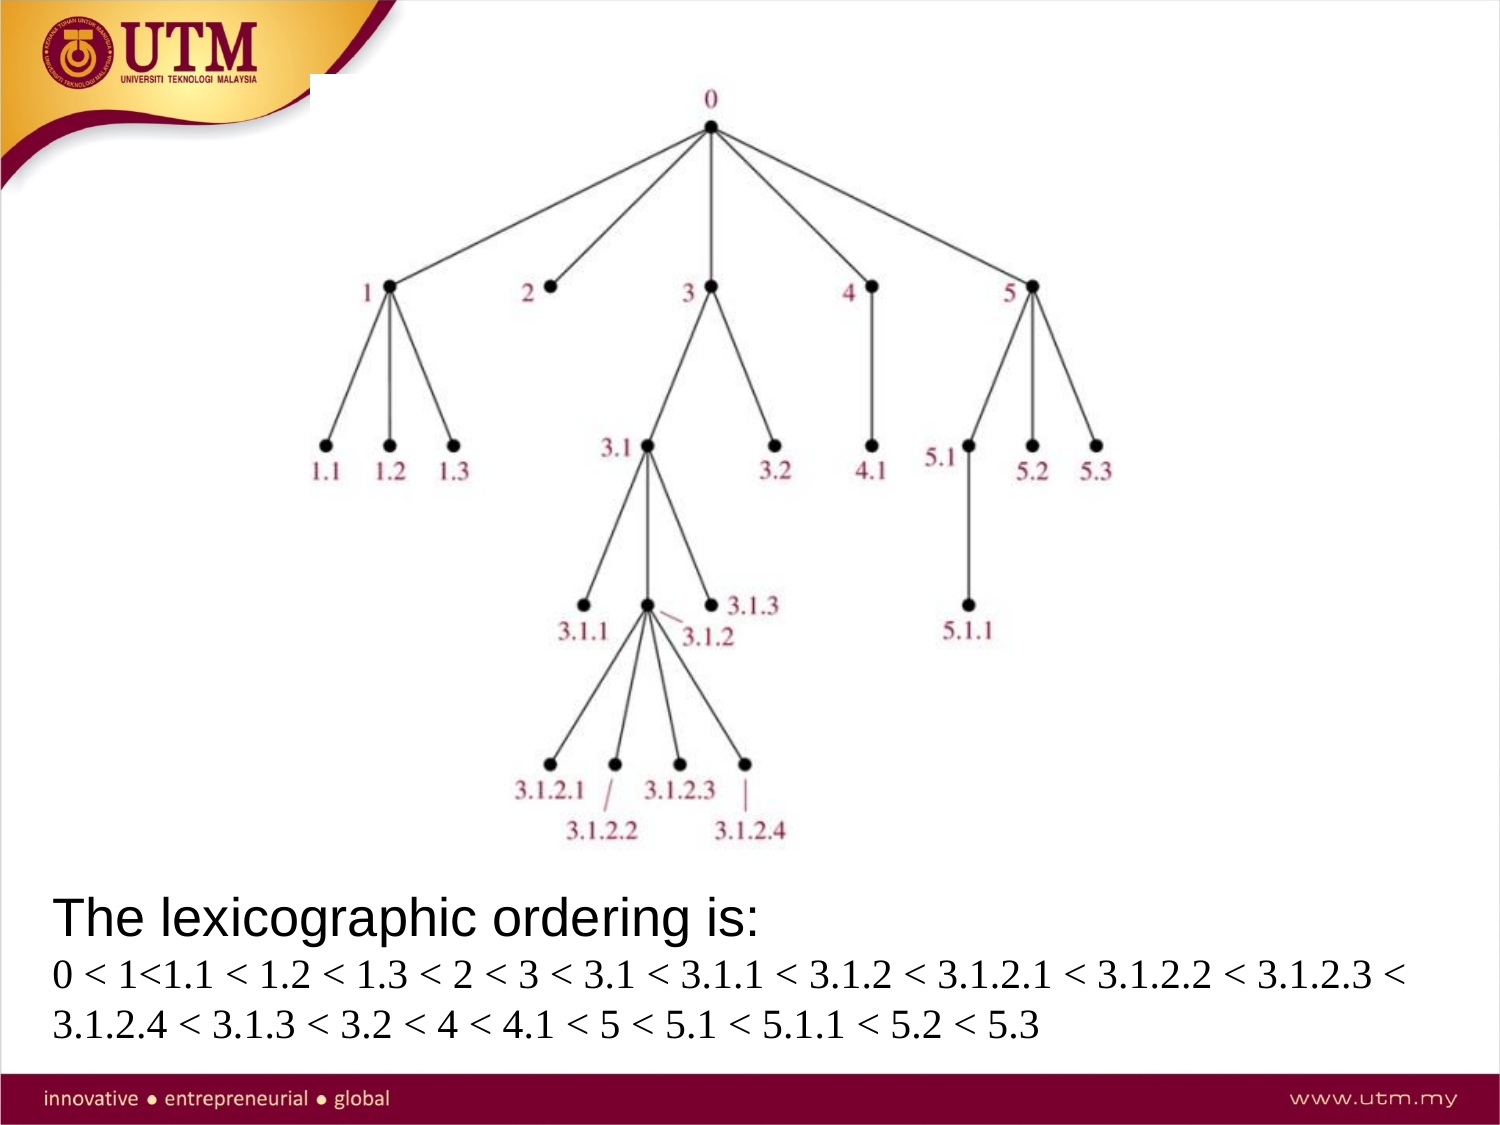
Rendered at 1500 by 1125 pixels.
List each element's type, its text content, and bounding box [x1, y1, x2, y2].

picture [0, 0, 1500, 1125]
text_box The lexicographic ordering is: 0 < 1<1.1 < 1.2 < 1.3 < 2 < 3 < 3.1 < 3.1.1 < 3.1.2 < 3.1.2.1 < 3.1.2.2 < 3.1.2.3 < 3.1.2.4 < 3.1.3 < 3.2 < 4 < 4.1 < 5 < 5.1 < 5.1.1 < 5.2 < 5.3 [37, 874, 1462, 1055]
